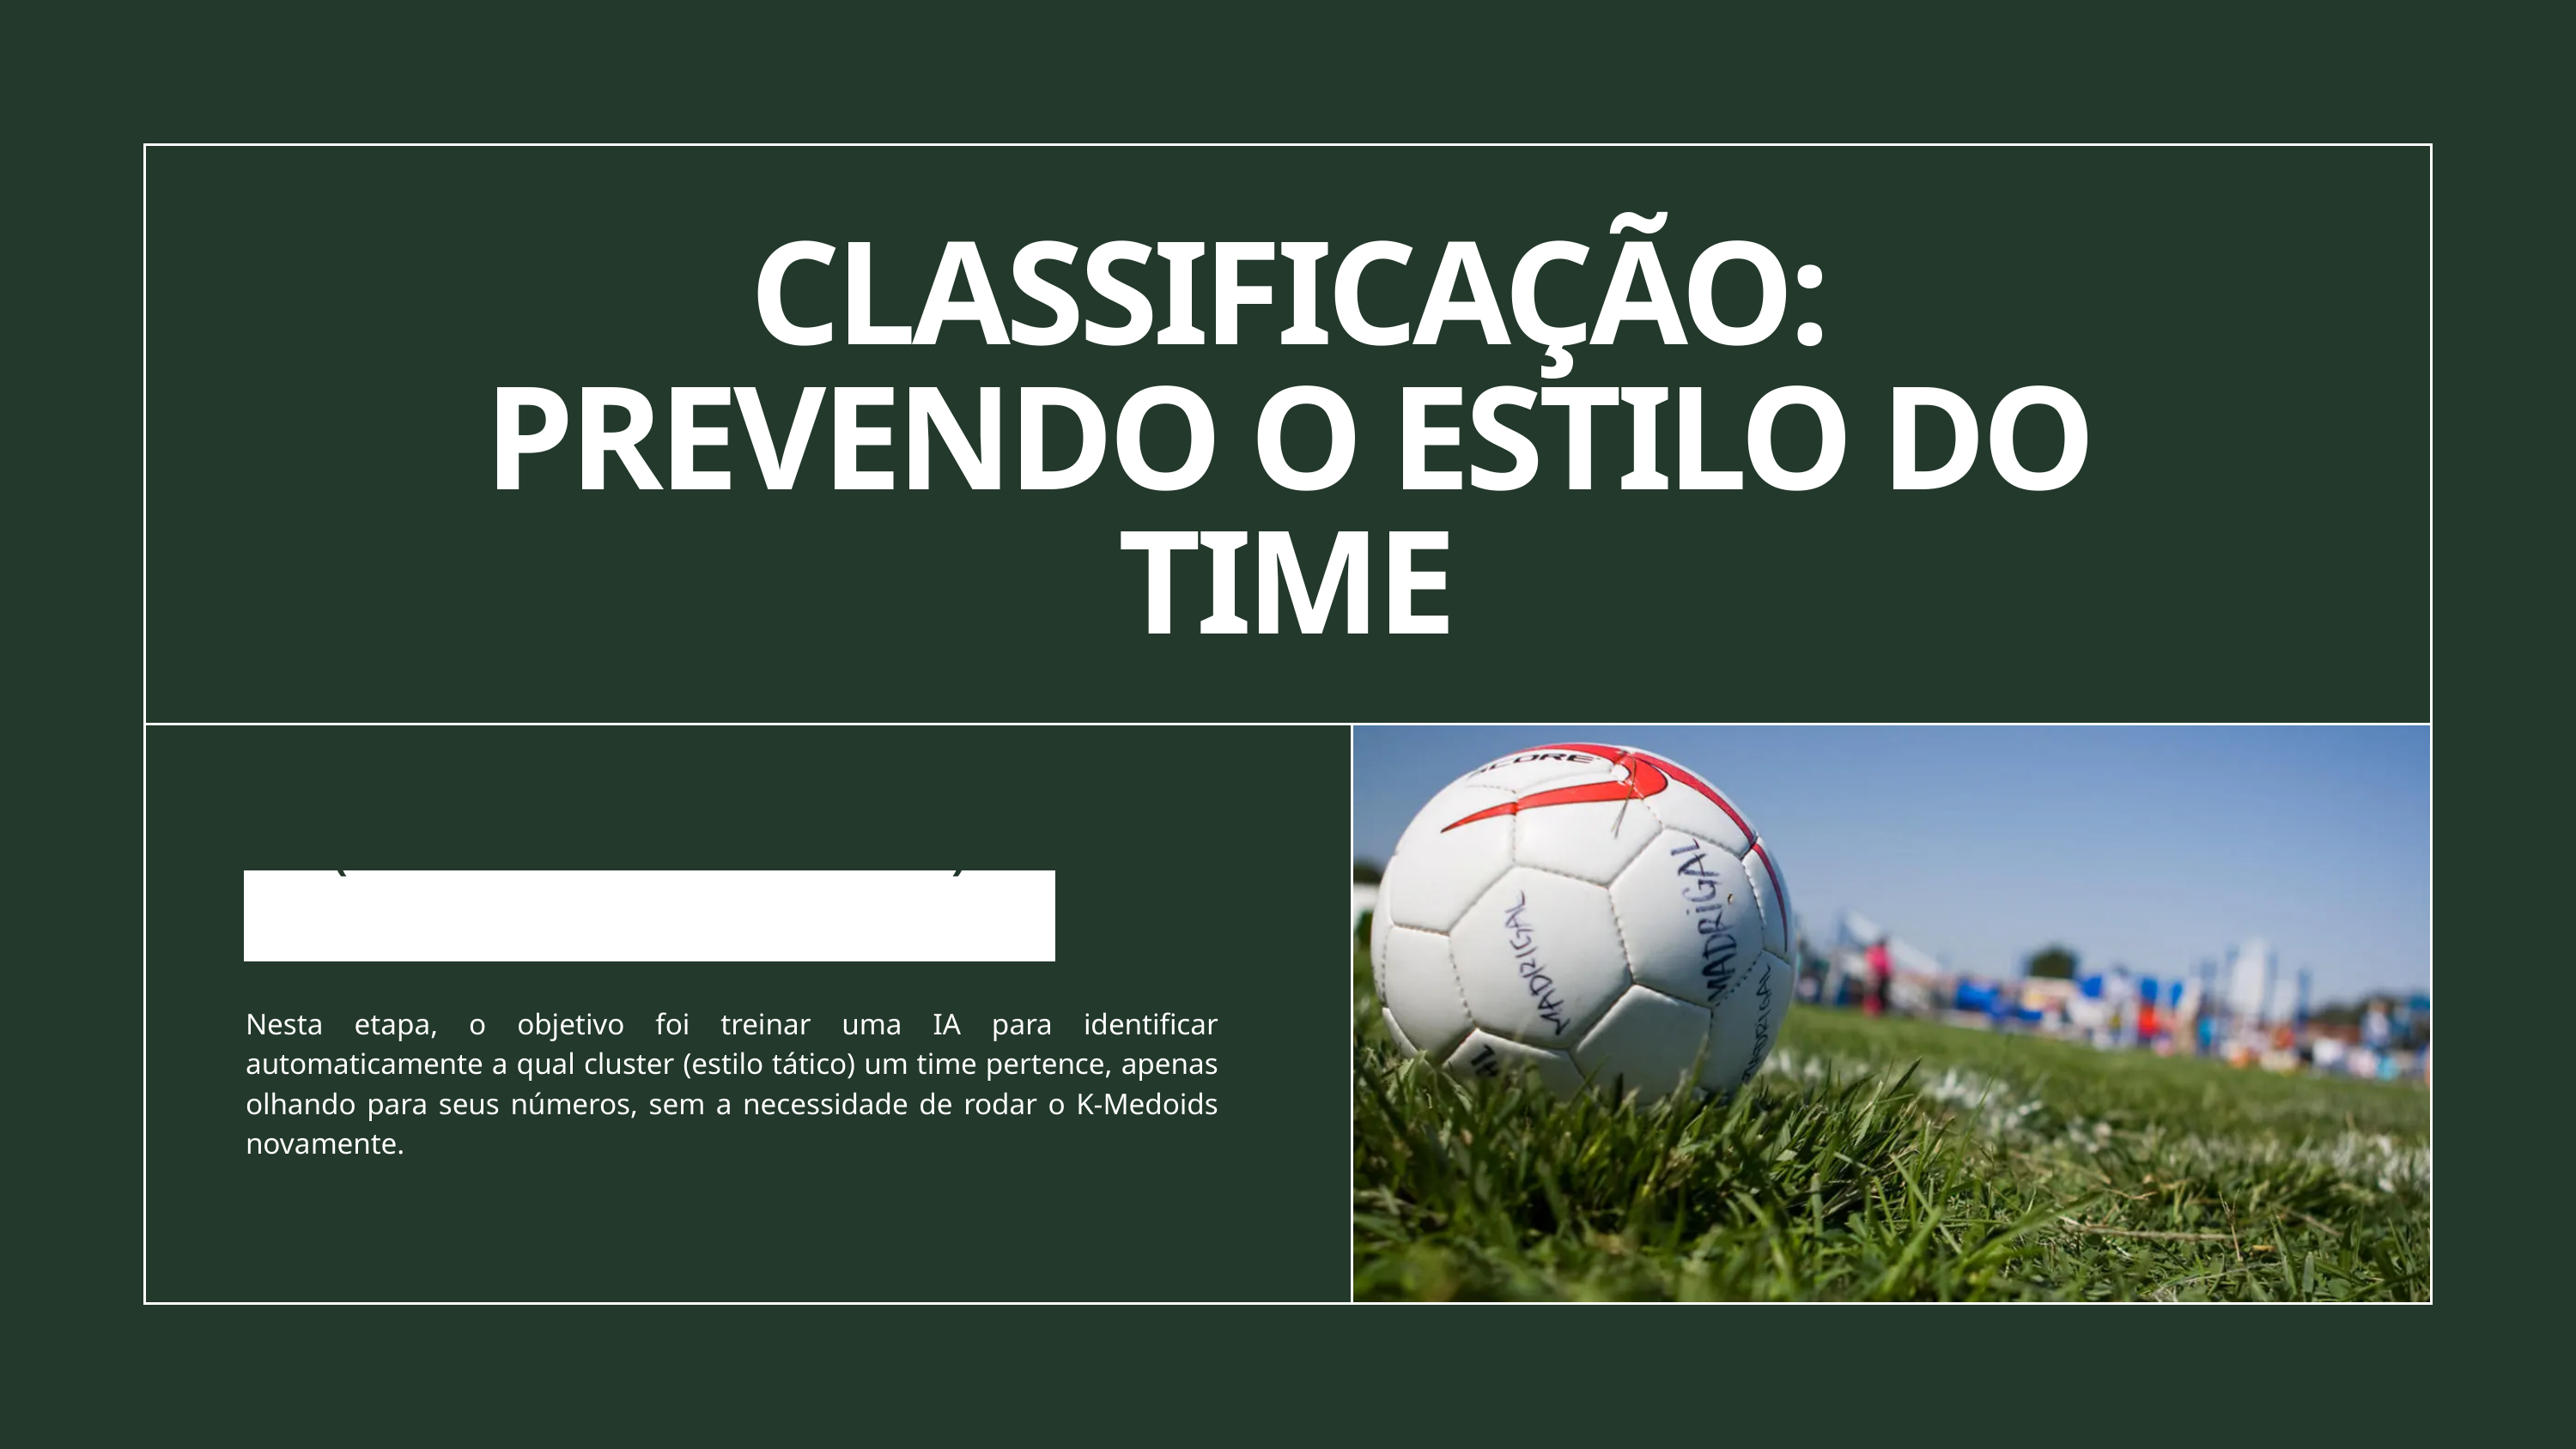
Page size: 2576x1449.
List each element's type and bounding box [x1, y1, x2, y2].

text_box [144, 724, 1351, 1304]
text_box [144, 144, 2432, 723]
text_box [245, 870, 1054, 961]
text_box [1352, 724, 2432, 1304]
